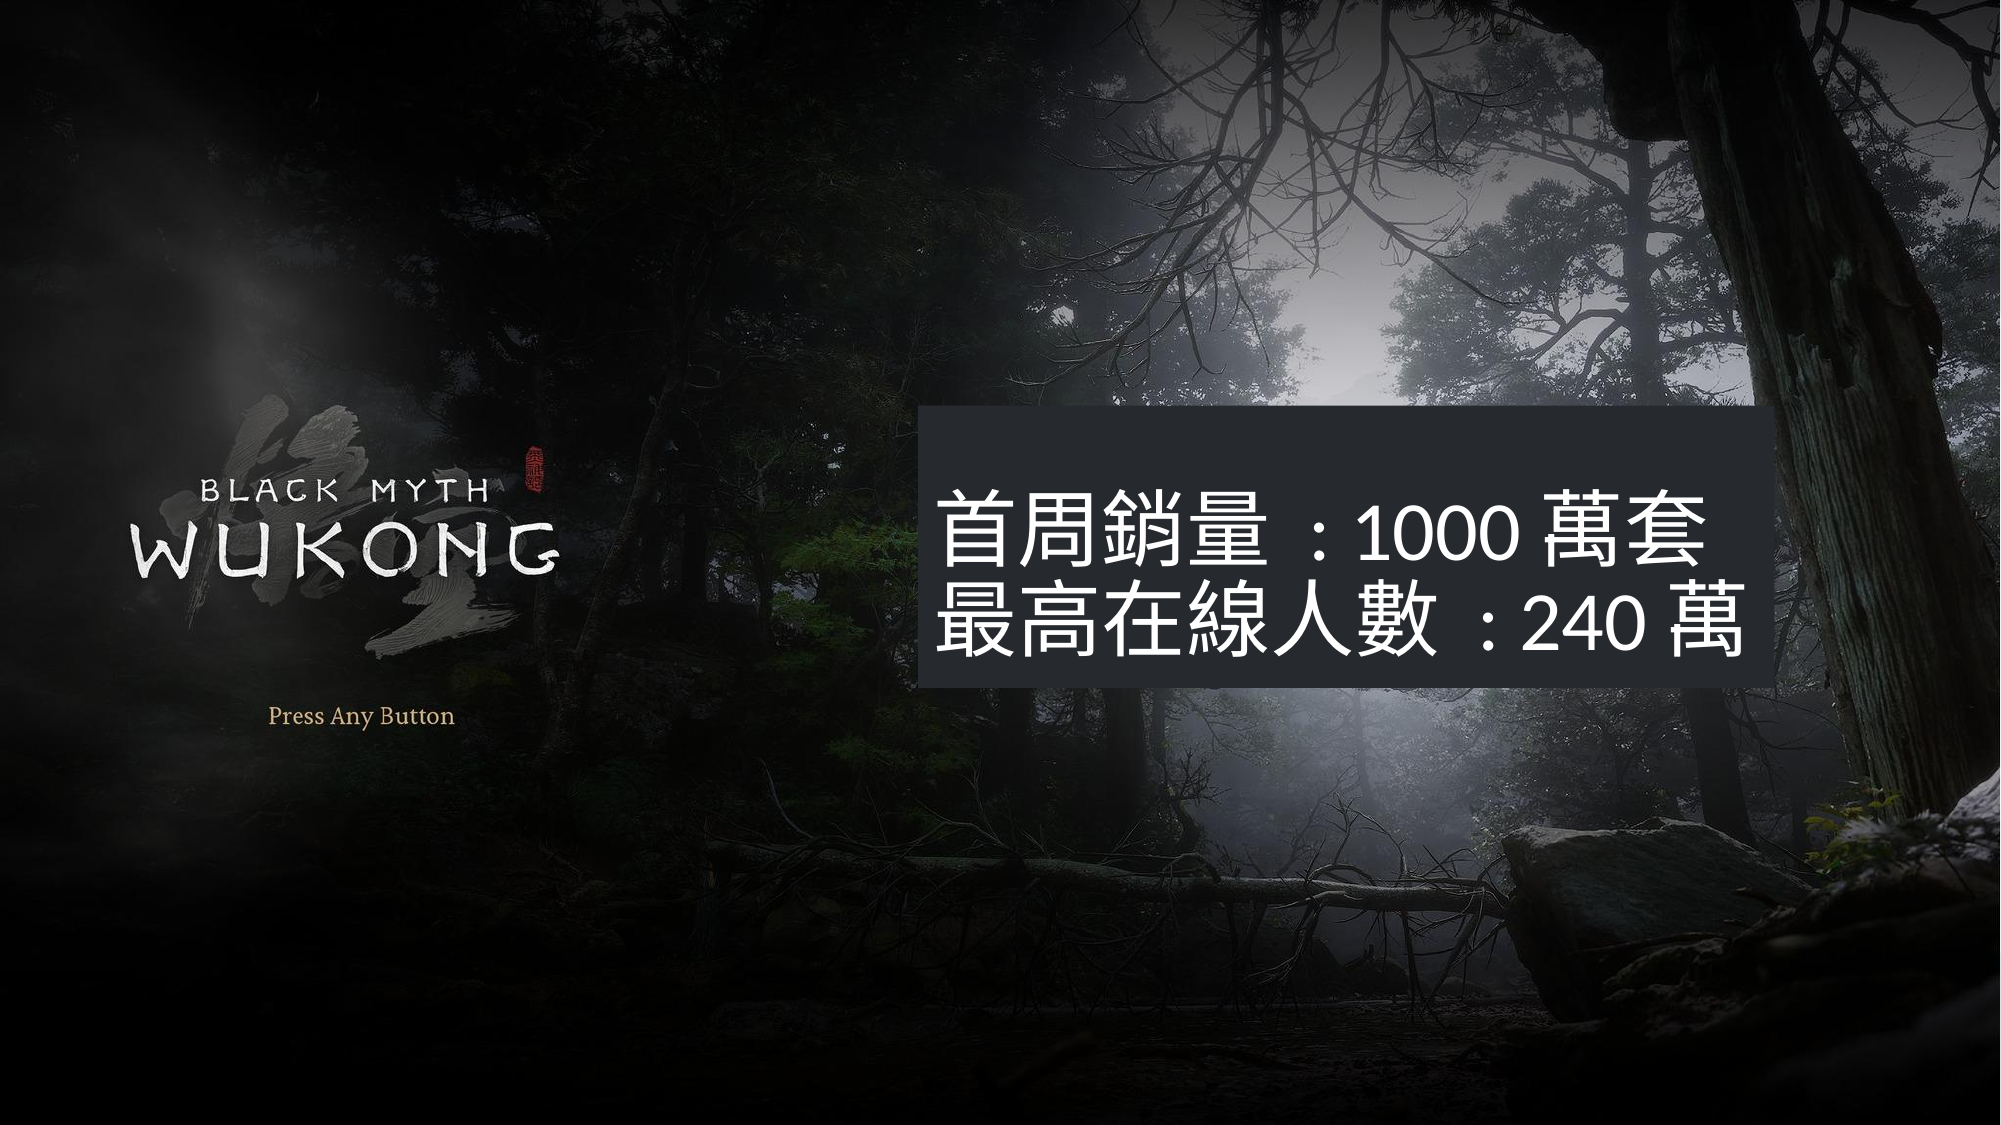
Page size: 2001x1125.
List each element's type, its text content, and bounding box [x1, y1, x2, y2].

picture [0, 0, 2001, 1125]
title 首周銷量 : 1000萬套 最高在線人數 : 240萬 [918, 405, 1775, 688]
